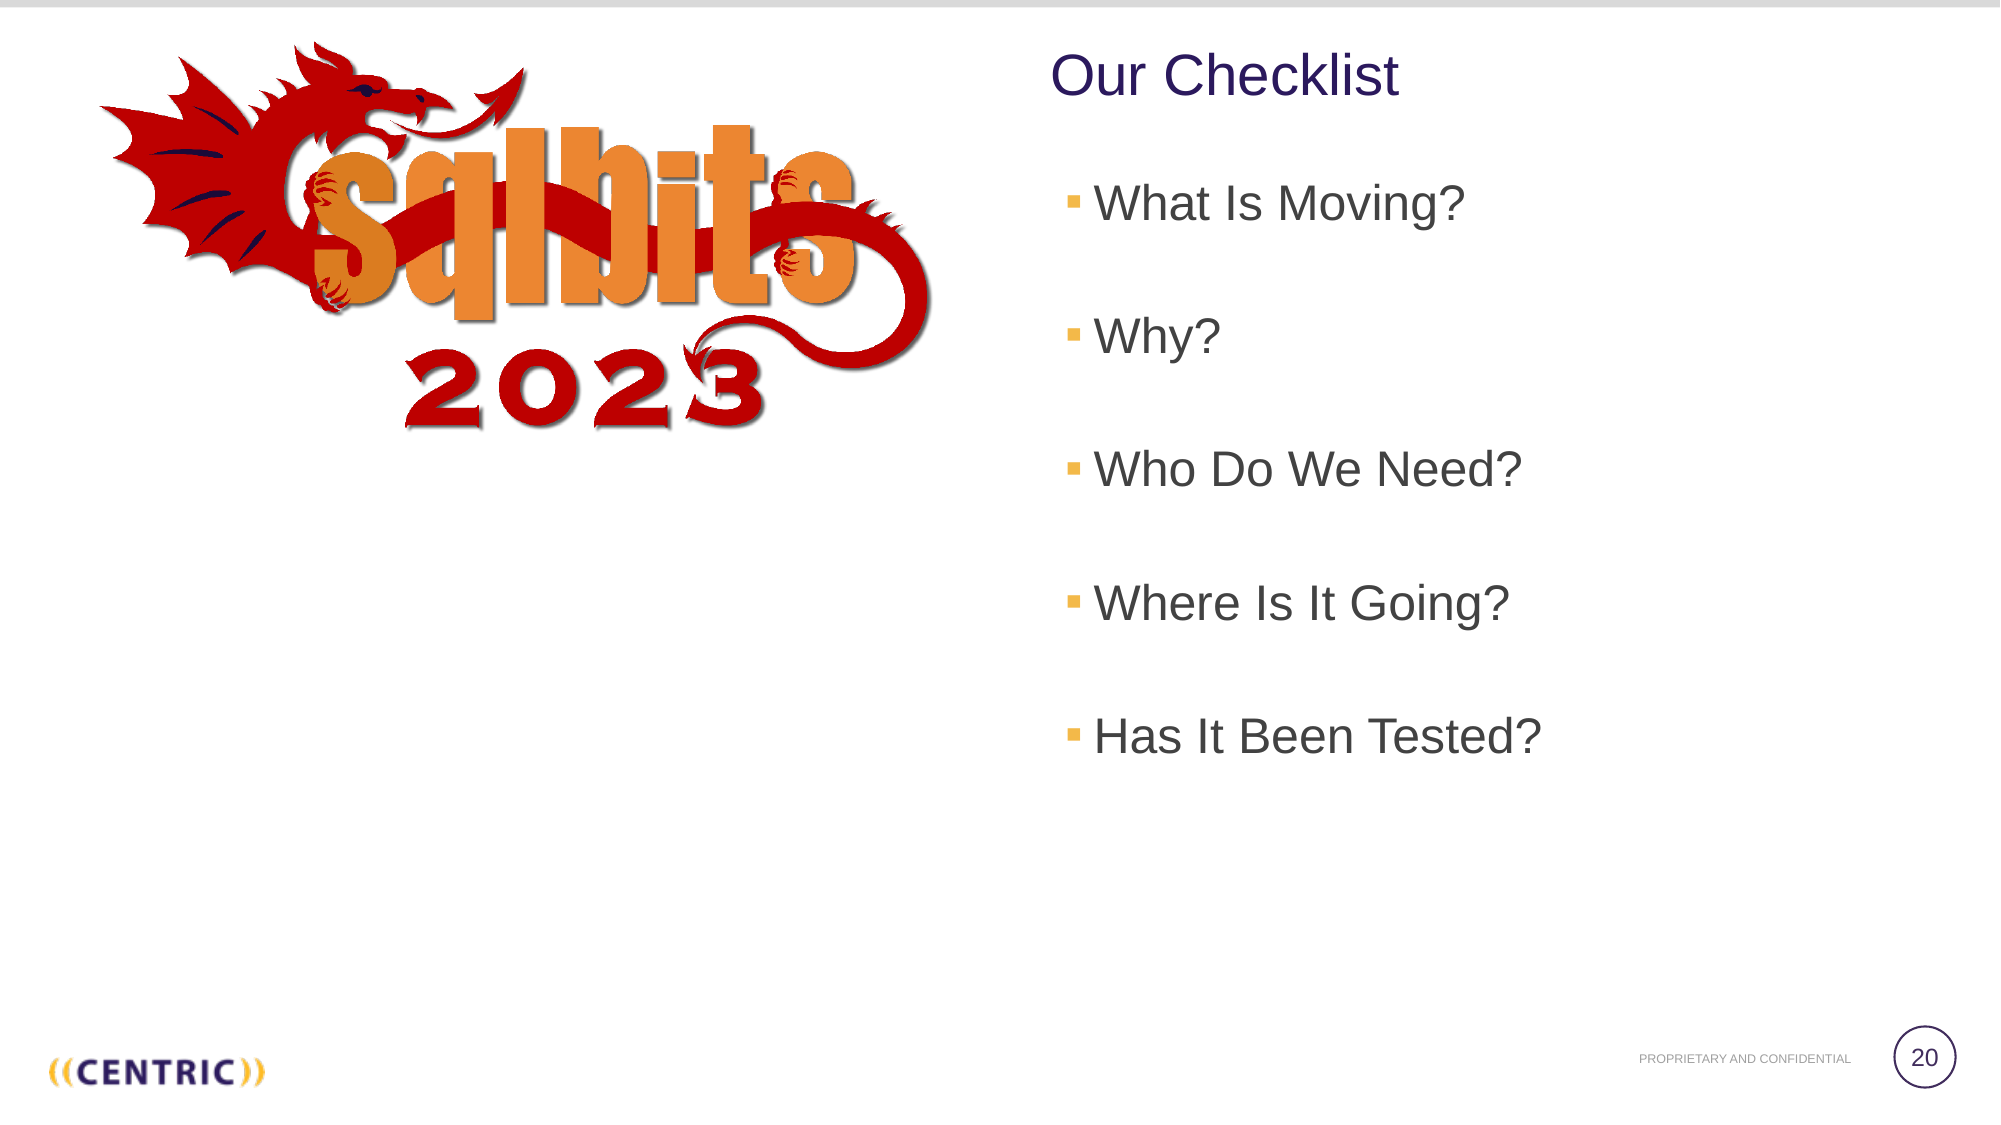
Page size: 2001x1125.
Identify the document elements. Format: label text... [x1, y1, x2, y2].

picture [92, 37, 944, 436]
title Our Checklist [1050, 37, 1908, 132]
list What Is Moving? Why? Who Do We Need? Where Is It Going? Has It Been Tested? [1050, 165, 1908, 994]
picture [49, 1057, 265, 1088]
